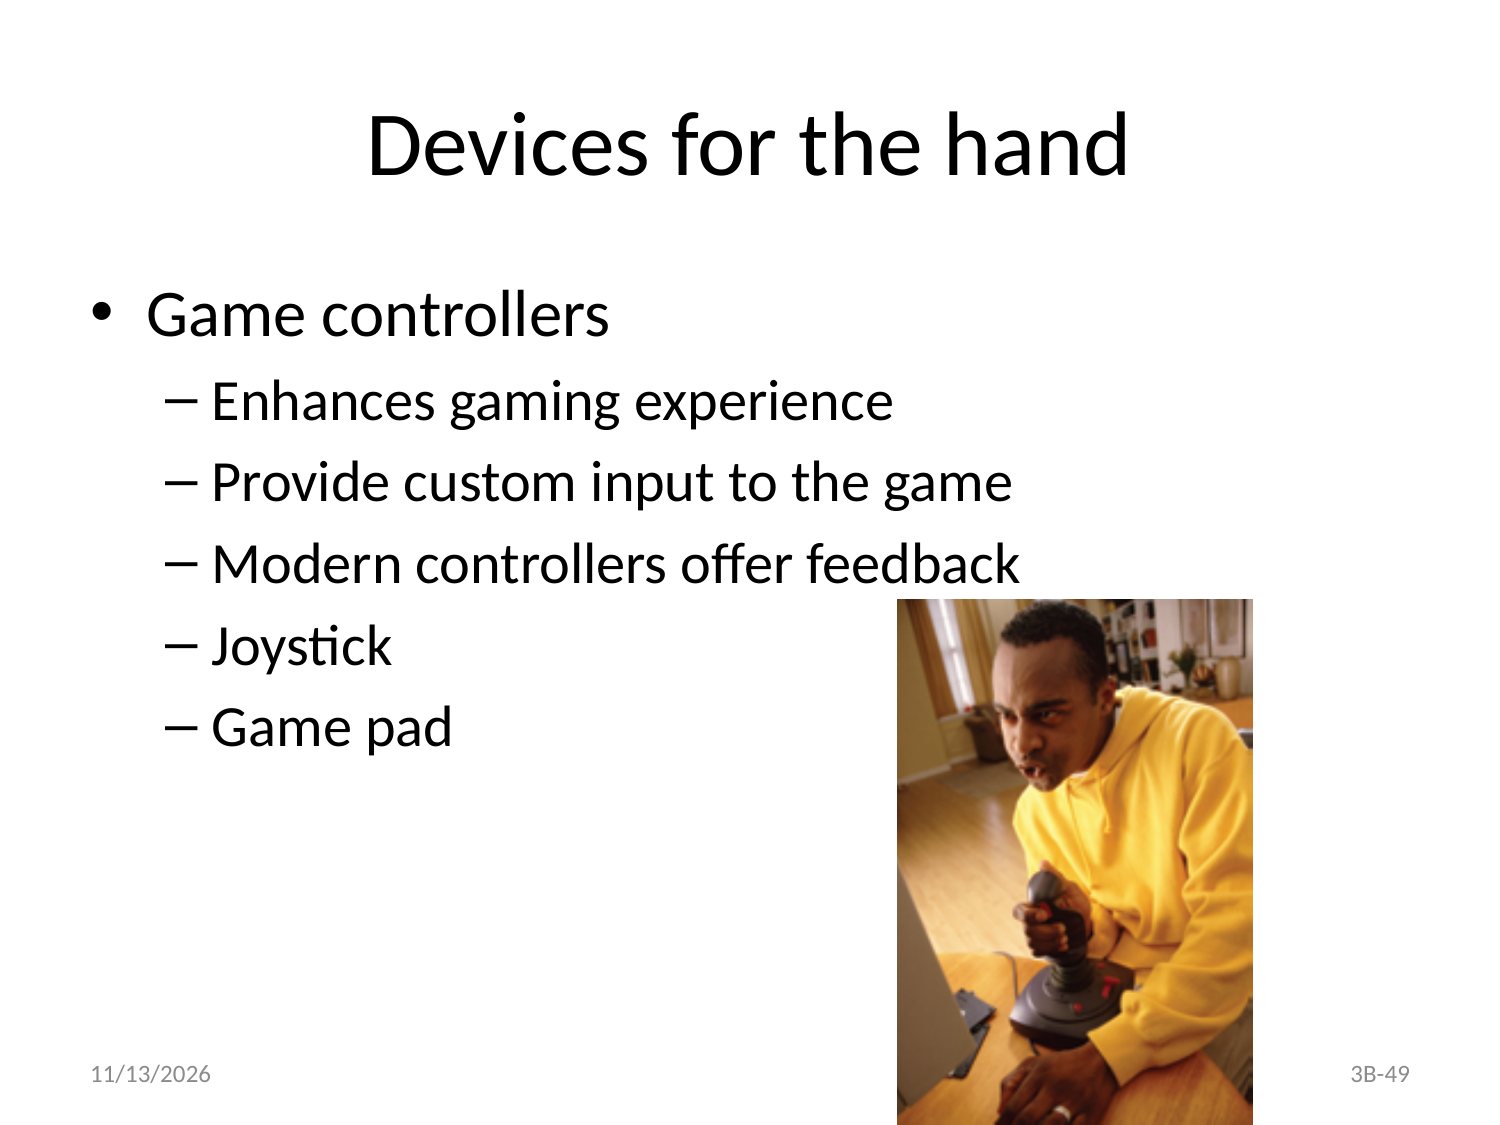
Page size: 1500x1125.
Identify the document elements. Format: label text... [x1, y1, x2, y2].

title Devices for the hand [75, 45, 1425, 233]
picture [897, 599, 1253, 1125]
list Game controllers Enhances gaming experience Provide custom input to the game Modern controllers offer feedback Joystick Game pad [75, 262, 1425, 1005]
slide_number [75, 1042, 425, 1103]
slide_number 3B-49 [1258, 1042, 1425, 1103]
